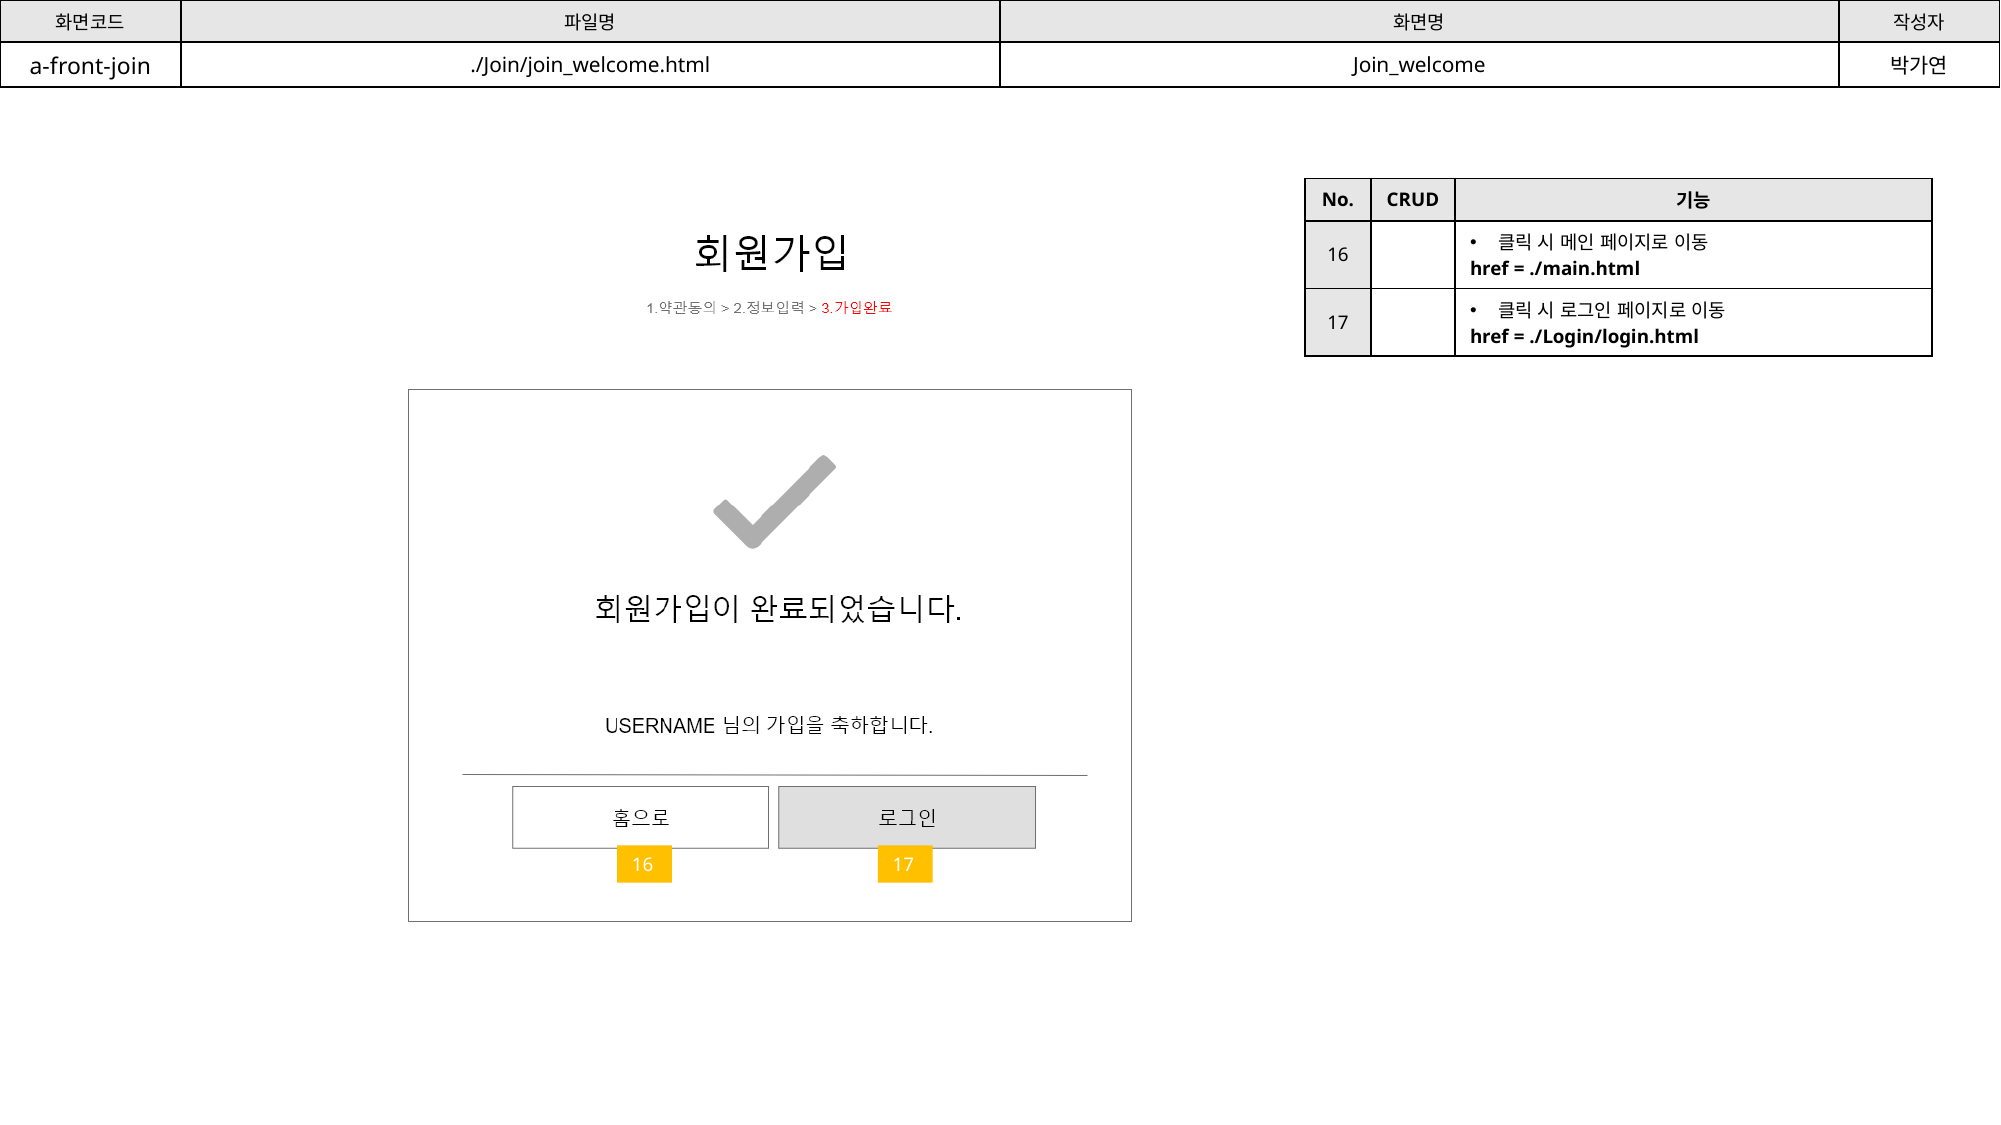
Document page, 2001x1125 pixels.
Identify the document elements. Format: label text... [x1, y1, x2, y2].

table_header 화면코드 [1, 1, 180, 41]
picture [14, 162, 1551, 1012]
table_header 작성자 [1840, 1, 1999, 41]
table_header 기능 [1551, 179, 1931, 220]
table_header 파일명 [182, 1, 999, 41]
table_cell Join_welcome [1001, 43, 1838, 86]
table_header 화면명 [1001, 1, 1838, 41]
table_cell 박가연 [1840, 43, 1999, 86]
table_cell 클릭 시 로그인 페이지로 이동 href = ./Login/login.html [1551, 289, 1931, 355]
table_cell a-front-join [1, 43, 180, 86]
table_cell ./Join/join_welcome.html [182, 43, 999, 86]
table_cell 클릭 시 메인 페이지로 이동 href = ./main.html [1551, 222, 1931, 288]
